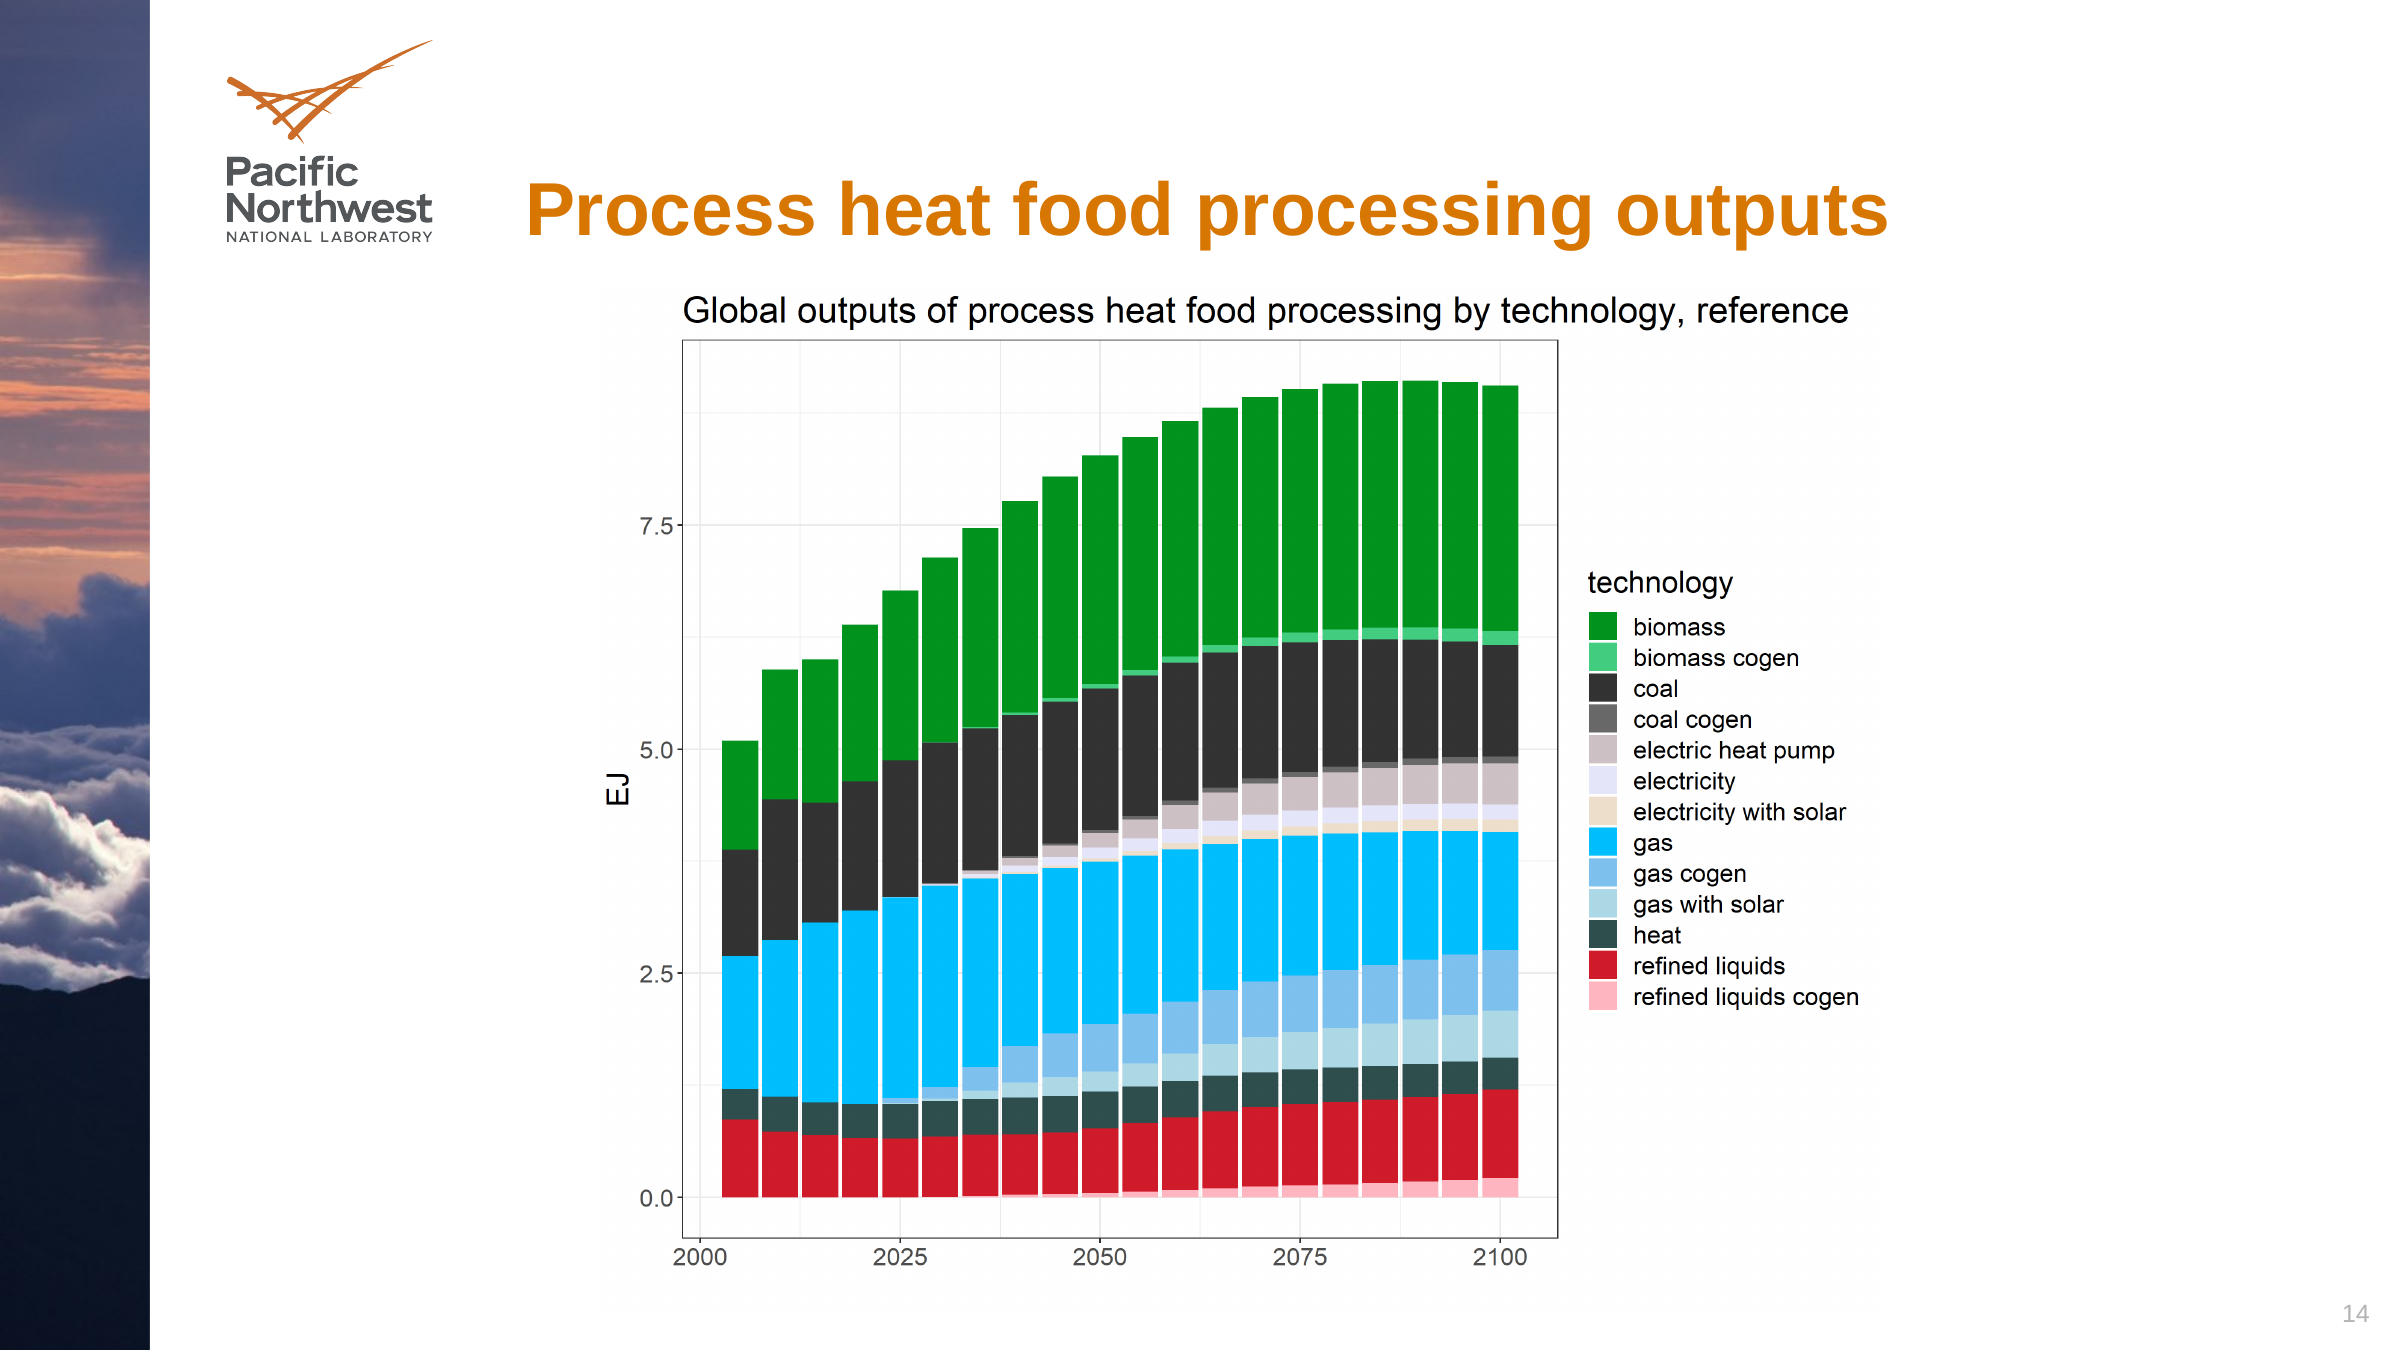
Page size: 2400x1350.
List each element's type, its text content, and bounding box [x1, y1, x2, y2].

picture [0, 0, 149, 1350]
picture [596, 286, 1879, 1313]
title Process heat food processing outputs [525, 44, 2325, 260]
slide_number 14 [2295, 1275, 2370, 1350]
picture [225, 38, 435, 244]
